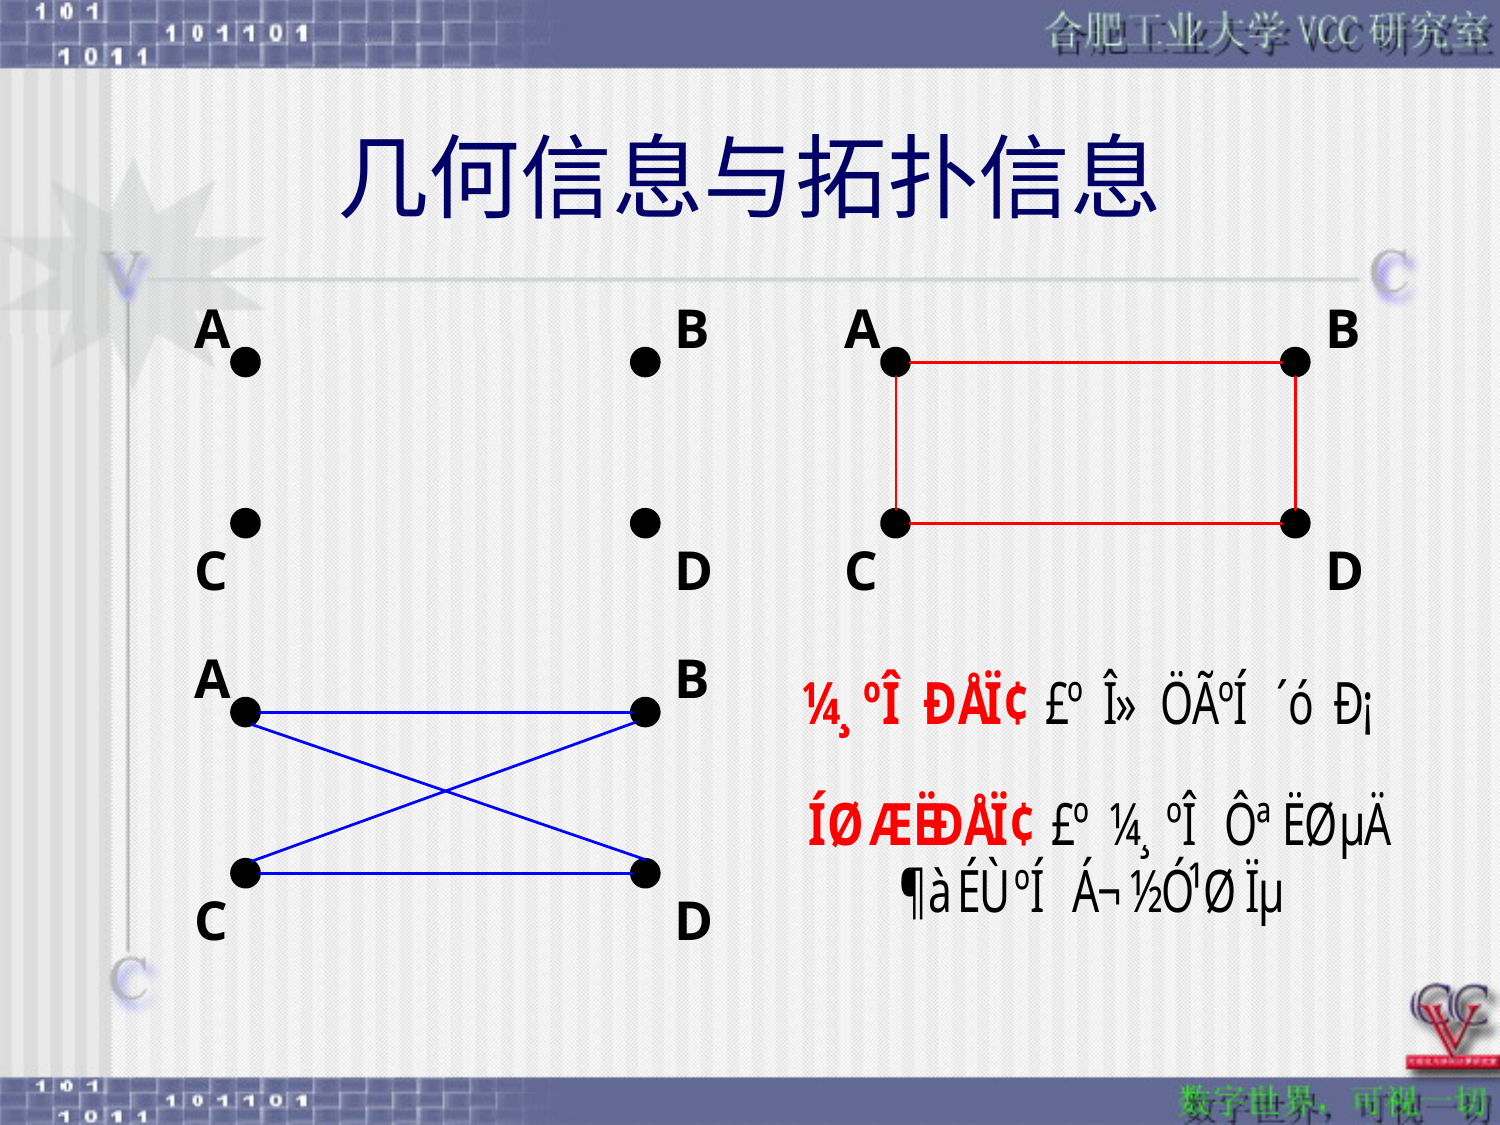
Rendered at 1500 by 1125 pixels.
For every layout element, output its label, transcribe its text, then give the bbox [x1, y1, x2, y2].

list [180, 287, 720, 613]
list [830, 287, 1370, 613]
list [787, 657, 1413, 943]
picture [0, 0, 1500, 1125]
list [180, 637, 720, 963]
title 几何信息与拓扑信息 [112, 112, 1388, 238]
